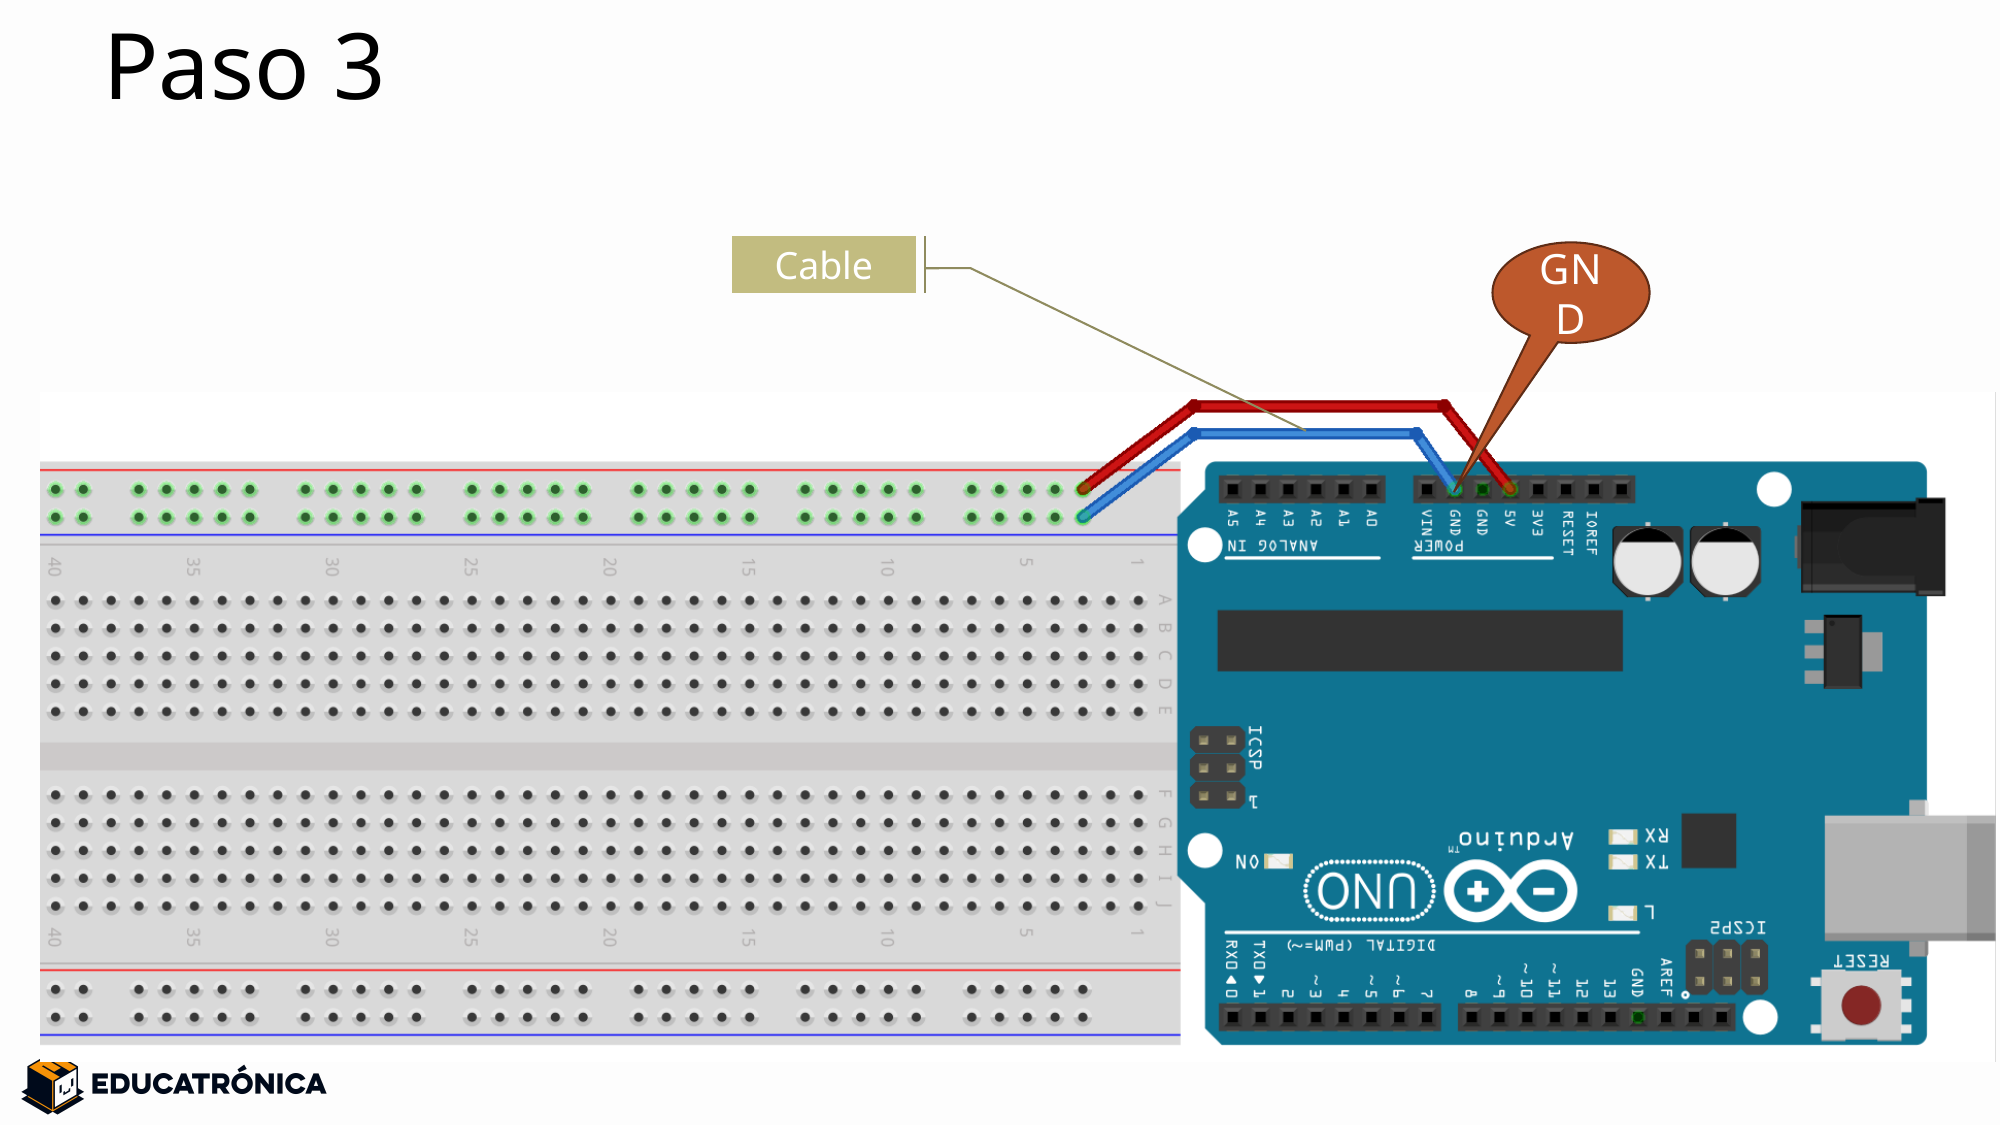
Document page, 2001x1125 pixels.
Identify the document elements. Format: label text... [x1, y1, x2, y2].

title Paso 3 [88, 7, 1912, 133]
text_box Cable [924, 236, 1229, 392]
text_box Cable [732, 236, 916, 293]
text_box GND [1491, 241, 1651, 392]
picture [19, 392, 2000, 1118]
